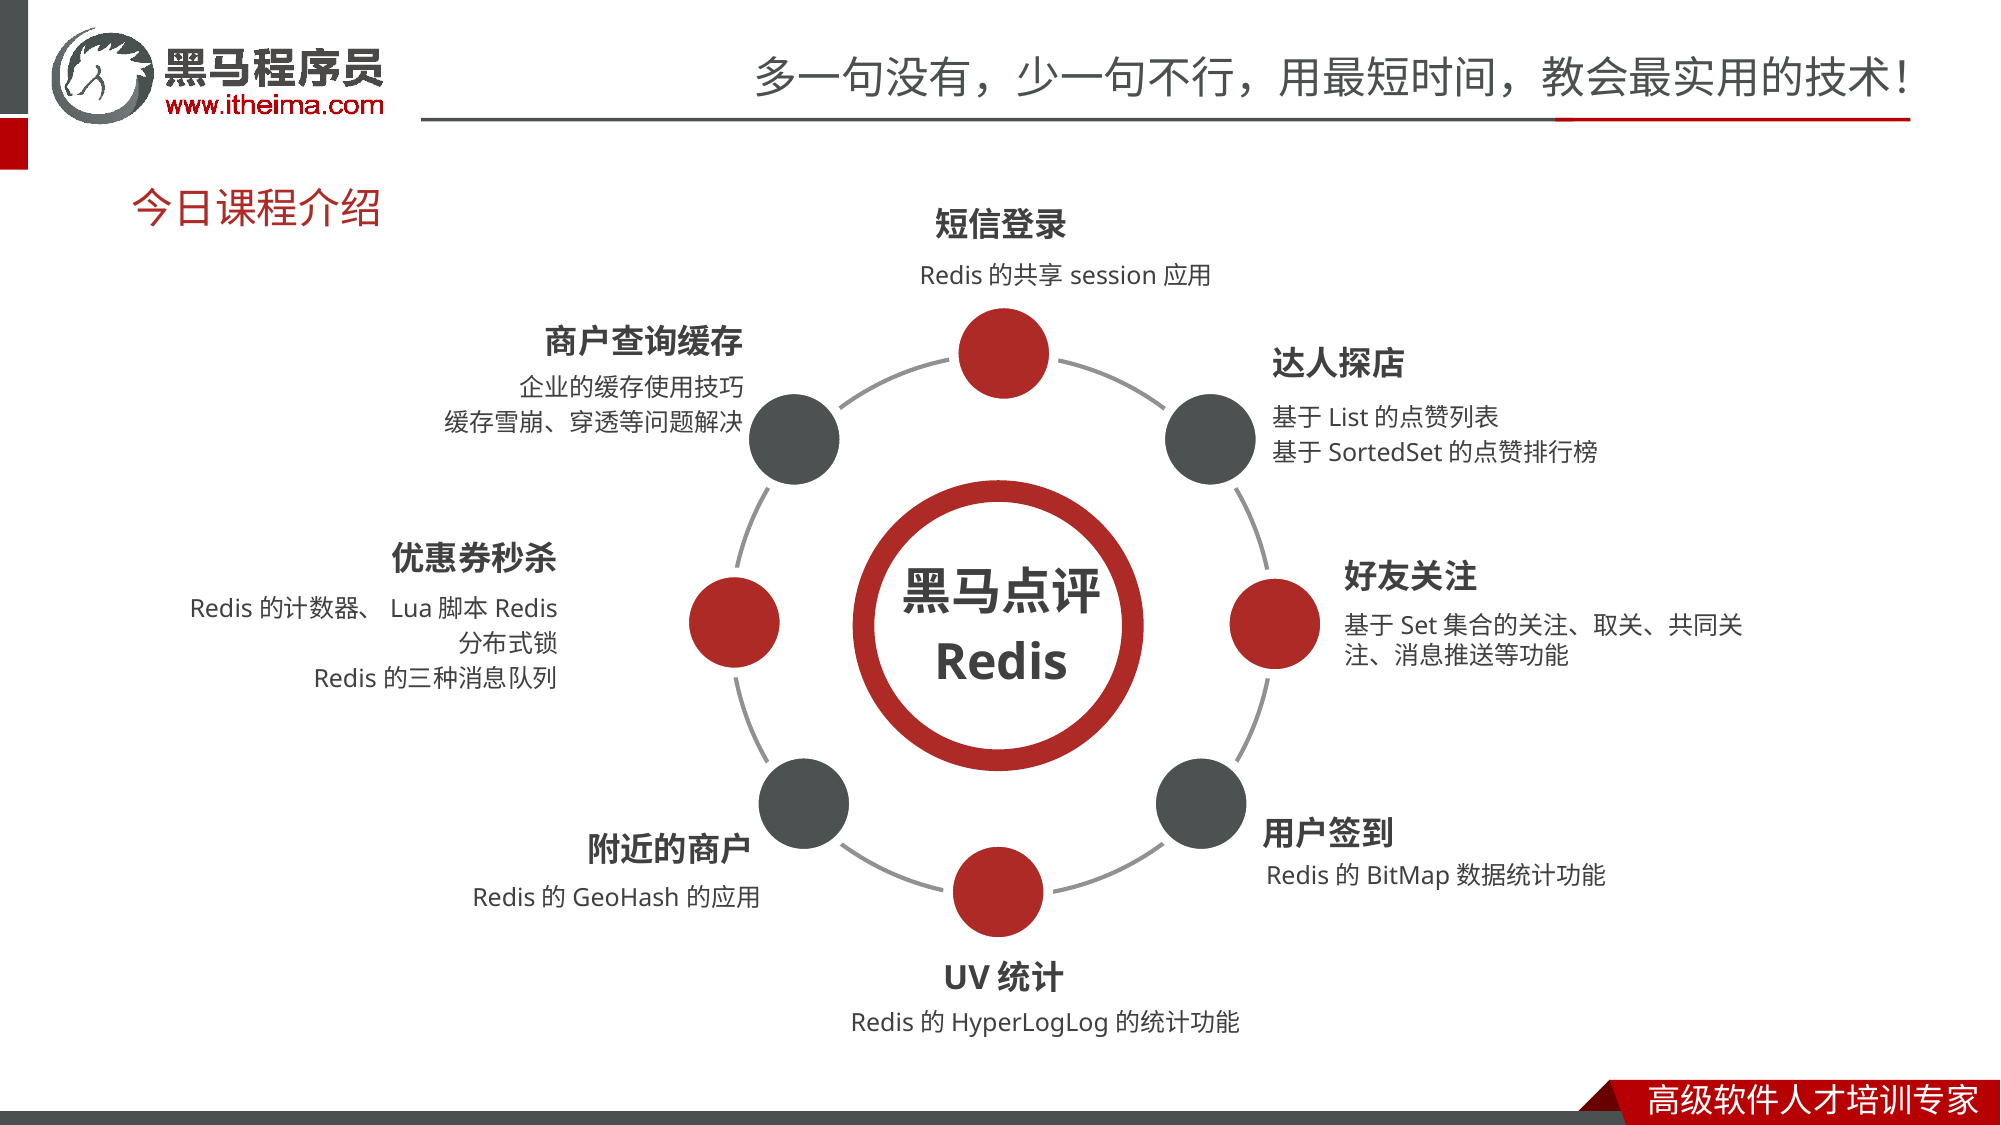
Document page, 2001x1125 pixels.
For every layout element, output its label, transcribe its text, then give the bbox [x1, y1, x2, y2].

text_box Redis的BitMap数据统计功能 [1251, 824, 1764, 925]
text_box [1160, 389, 1261, 490]
text_box [744, 389, 845, 490]
text_box [1151, 753, 1252, 854]
text_box 商户查询缓存 [412, 312, 759, 354]
text_box 黑马点评 Redis [863, 546, 1139, 703]
text_box [684, 572, 785, 673]
text_box Redis的GeoHash的应用 [307, 846, 776, 947]
text_box 短信登录 [920, 195, 1267, 224]
text_box 好友关注 [1329, 547, 1676, 588]
text_box 用户签到 [1247, 804, 1594, 860]
text_box Redis的计数器、Lua脚本Redis 分布式锁 Redis的三种消息队列 [104, 577, 573, 708]
text_box UV统计 [830, 948, 1177, 1004]
picture [50, 26, 384, 125]
text_box [953, 325, 1054, 404]
text_box [1139, 589, 1144, 663]
text_box [948, 841, 1049, 943]
title 今日课程介绍 [116, 164, 1872, 250]
text_box [1224, 573, 1326, 675]
text_box 基于List的点赞列表 基于SortedSet的点赞排行榜 [1257, 382, 1726, 486]
text_box [876, 480, 1120, 546]
text_box 企业的缓存使用技巧 缓存雪崩、穿透等问题解决 [291, 354, 759, 455]
text_box [874, 703, 1122, 772]
text_box Redis的共享session应用 [904, 224, 1373, 325]
text_box 附近的商户 [422, 820, 769, 846]
text_box [753, 753, 854, 854]
text_box 基于Set集合的关注、取关、共同关注、消息推送等功能 [1329, 588, 1798, 691]
text_box 达人探店 [1257, 334, 1604, 382]
text_box [734, 358, 1269, 893]
text_box Redis的HyperLogLog的统计功能 [835, 971, 1567, 1072]
text_box 优惠券秒杀 [203, 529, 573, 577]
text_box [852, 571, 863, 680]
